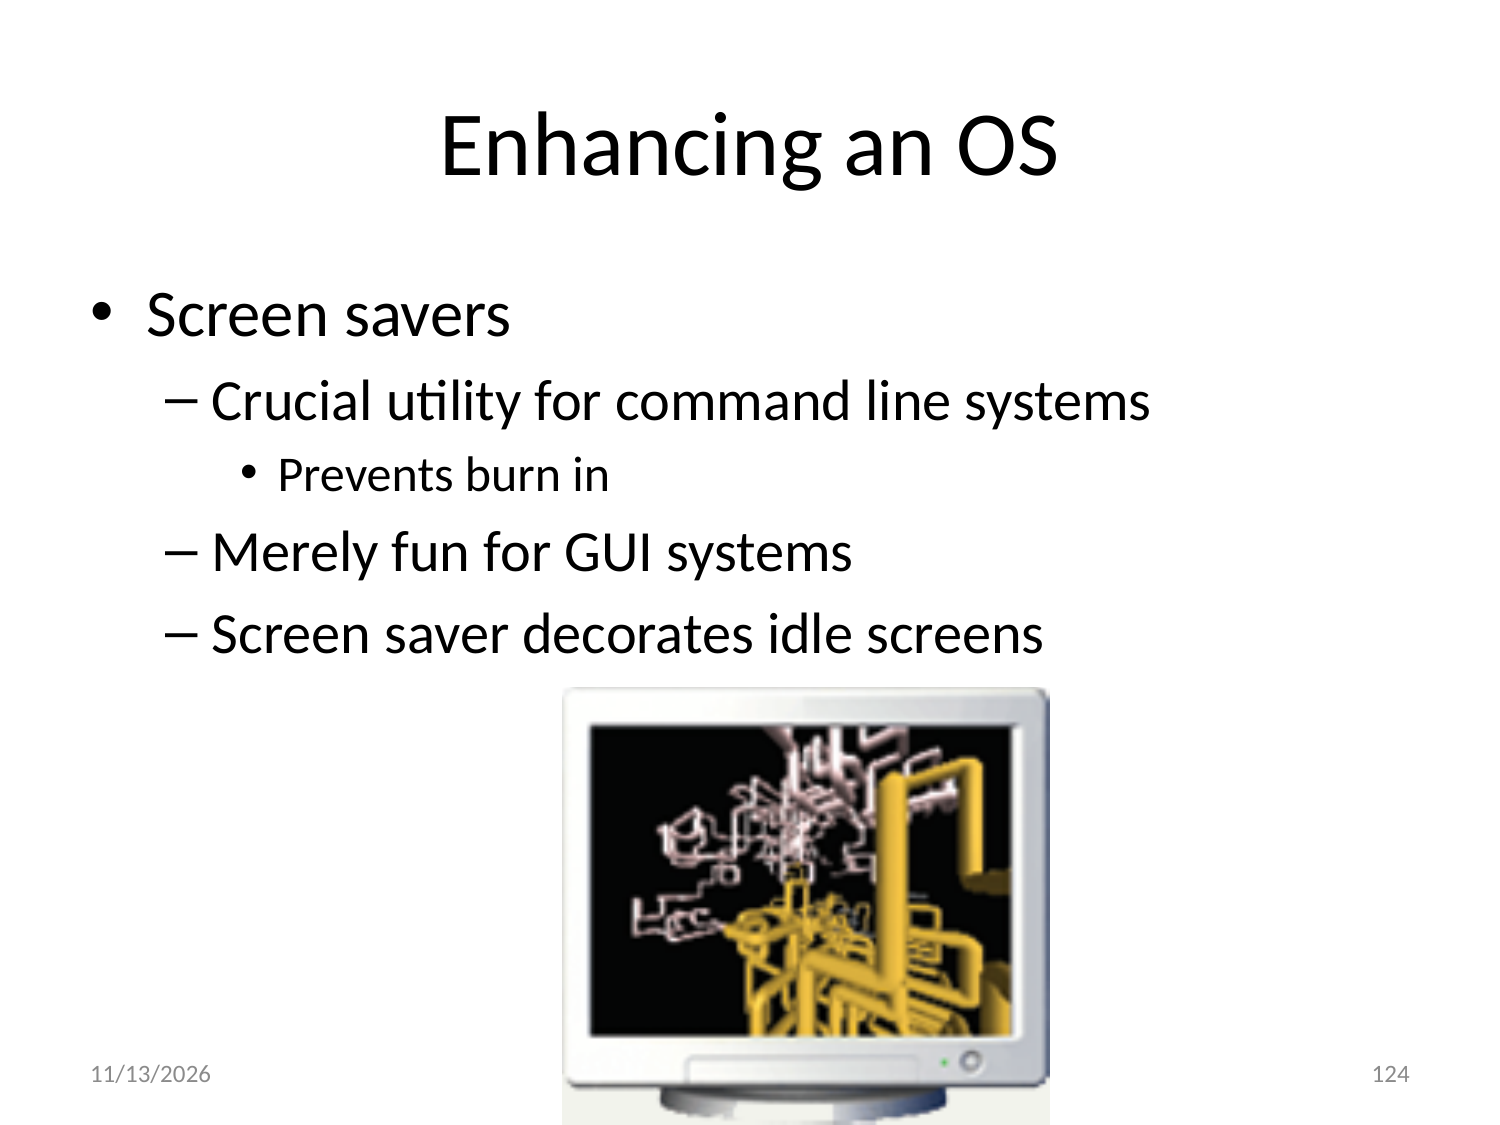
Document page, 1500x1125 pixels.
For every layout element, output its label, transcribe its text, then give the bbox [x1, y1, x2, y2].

title Enhancing an OS [75, 45, 1425, 233]
picture [562, 686, 1051, 1125]
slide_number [75, 1042, 425, 1103]
list Screen savers Crucial utility for command line systems Prevents burn in Merely fun for GUI systems Screen saver decorates idle screens [75, 262, 1425, 1005]
slide_number 124 [1074, 1042, 1425, 1103]
